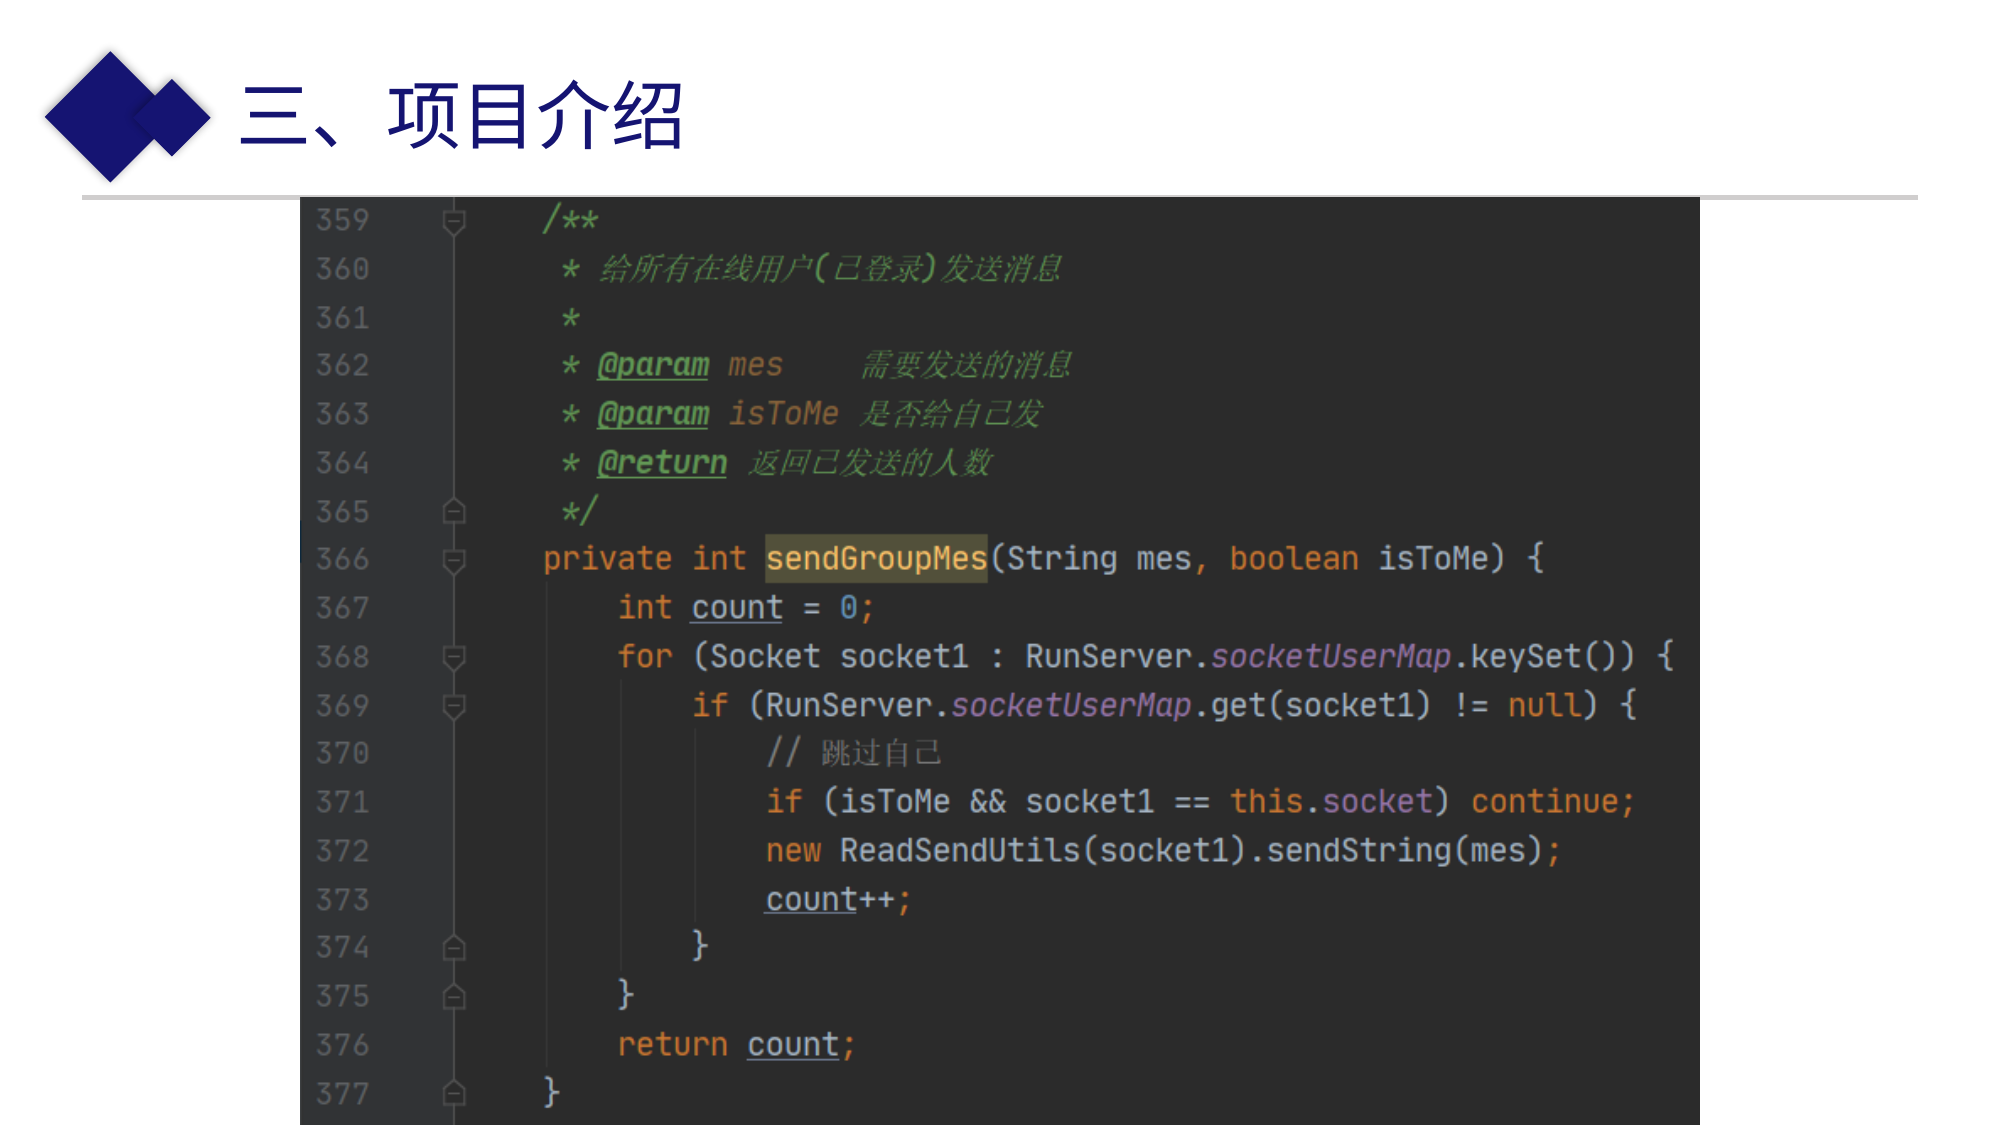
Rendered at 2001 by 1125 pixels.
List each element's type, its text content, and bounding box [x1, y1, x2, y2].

picture [300, 197, 1700, 1125]
text_box 三、项目介绍 [221, 60, 1153, 166]
text_box [43, 49, 150, 184]
text_box [131, 77, 213, 158]
